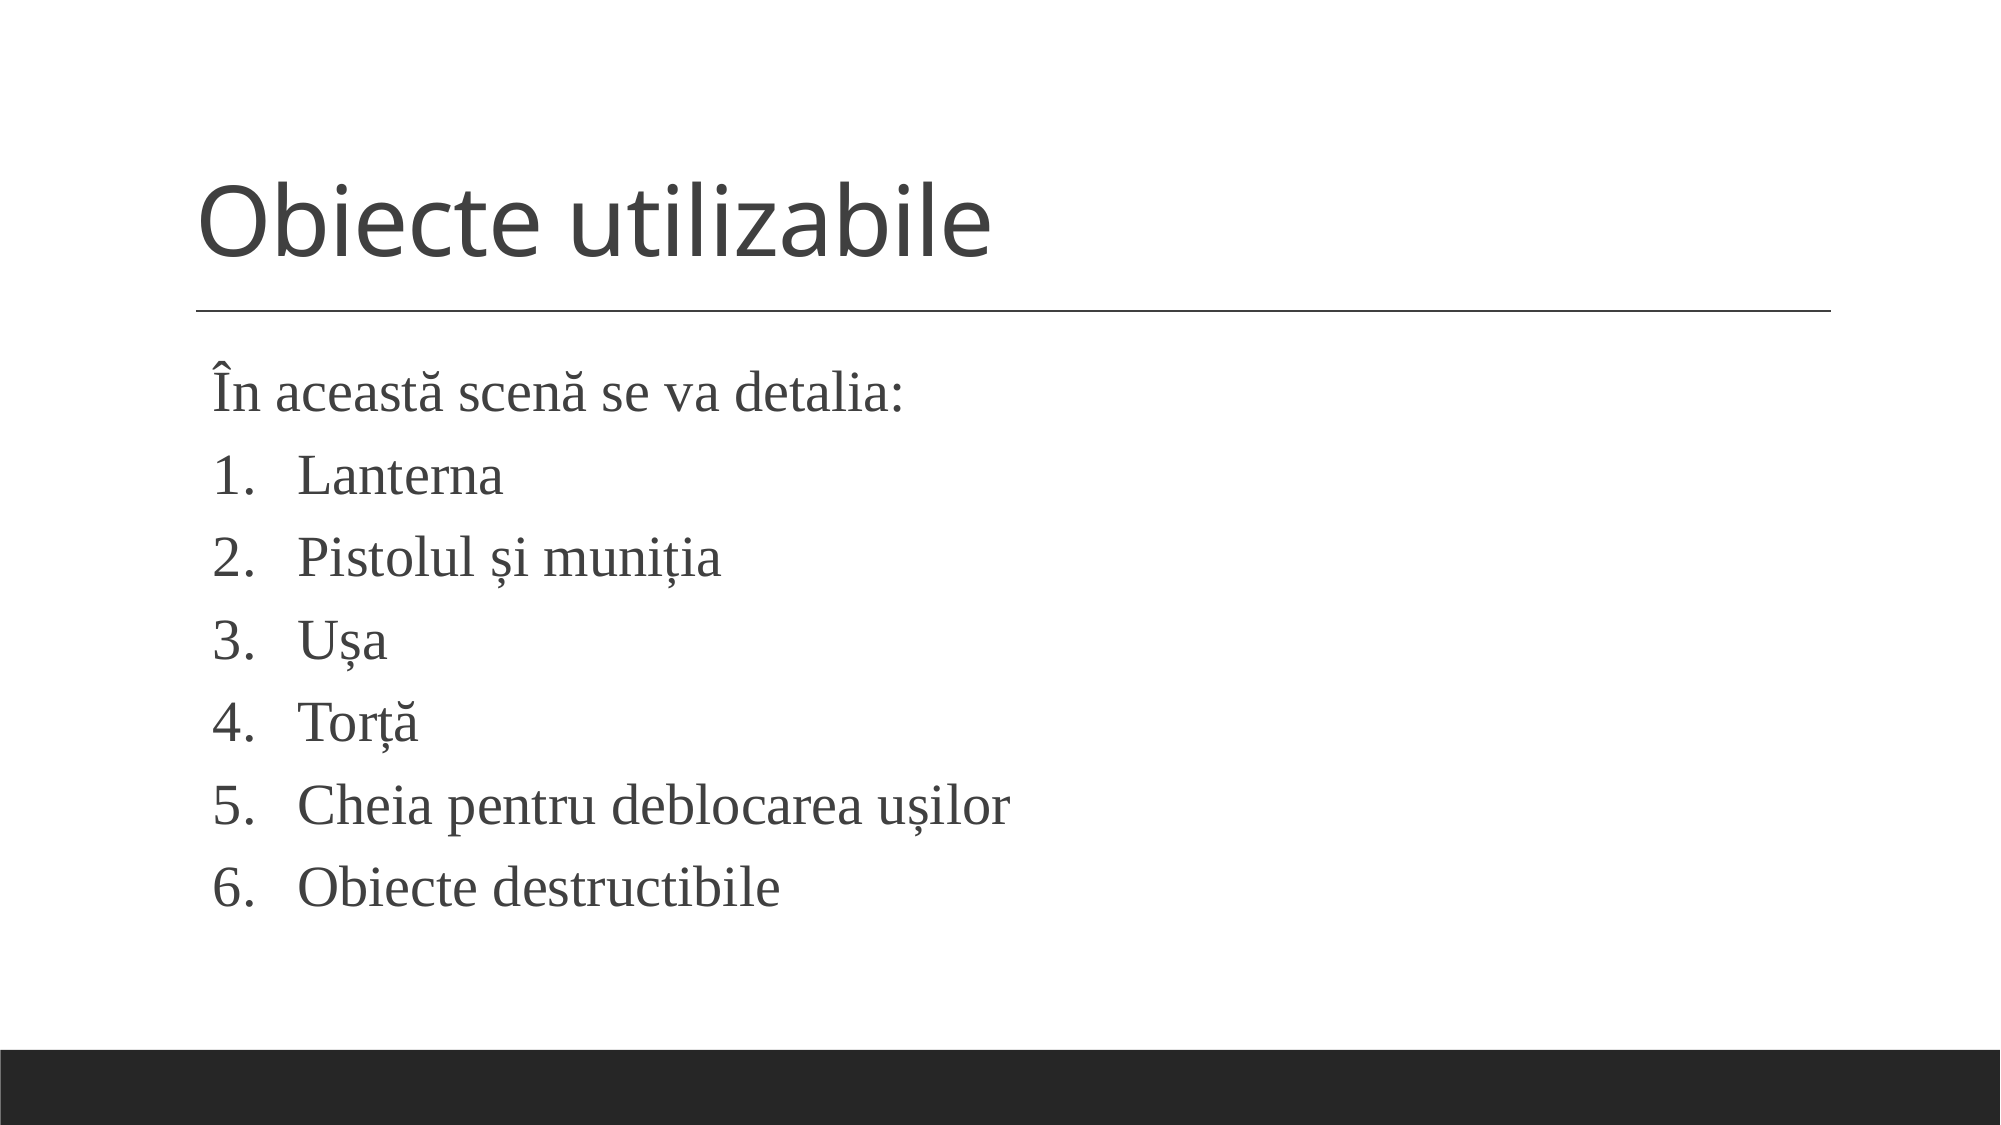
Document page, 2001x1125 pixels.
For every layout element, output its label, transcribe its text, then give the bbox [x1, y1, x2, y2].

title Obiecte utilizabile [180, 47, 1830, 285]
list În această scenă se va detalia: Lanterna Pistolul și muniția Ușa Torță Cheia pentru deblocarea ușilor Obiecte destructibile [180, 345, 1830, 963]
